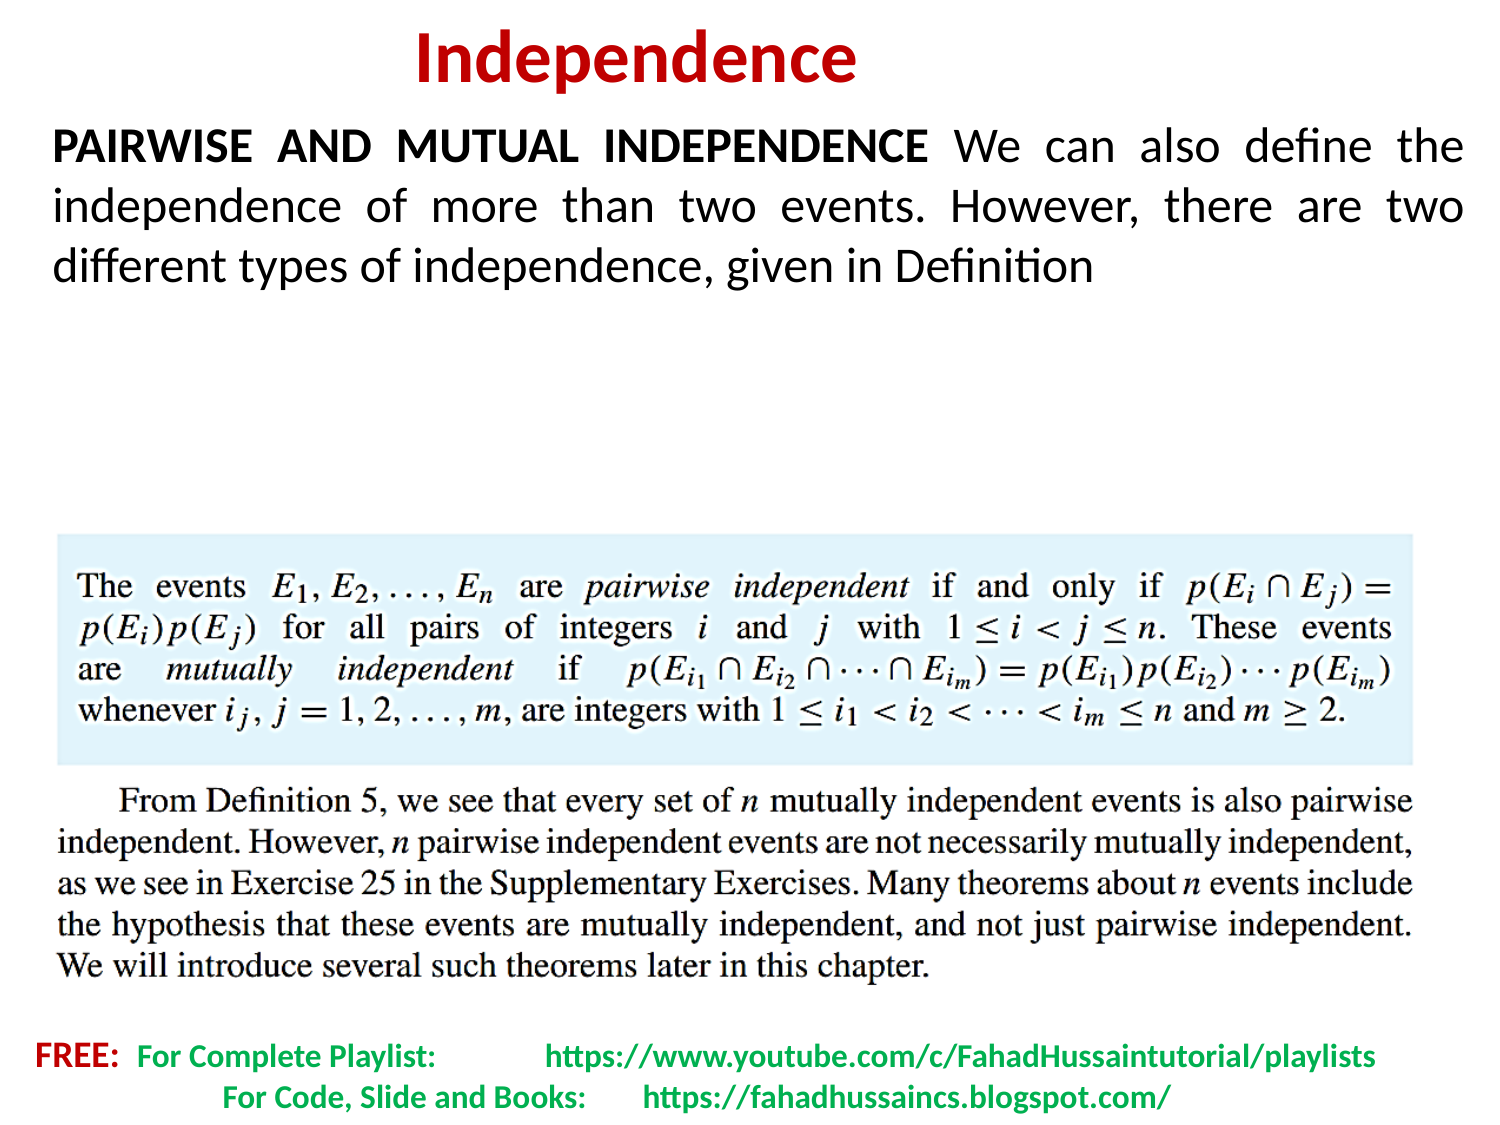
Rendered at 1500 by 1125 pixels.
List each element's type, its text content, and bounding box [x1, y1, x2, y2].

picture [24, 524, 1450, 998]
text_box PAIRWISE AND MUTUAL INDEPENDENCE We can also define the independence of more than two events. However, there are two different types of independence, given in Definition [37, 104, 1480, 300]
text_box FREE: For Complete Playlist: https://www.youtube.com/c/FahadHussaintutorial/playlists For Code, Slide and Books: https://fahadhussaincs.blogspot.com/ [20, 1022, 1480, 1123]
text_box Independence [399, 0, 1150, 104]
